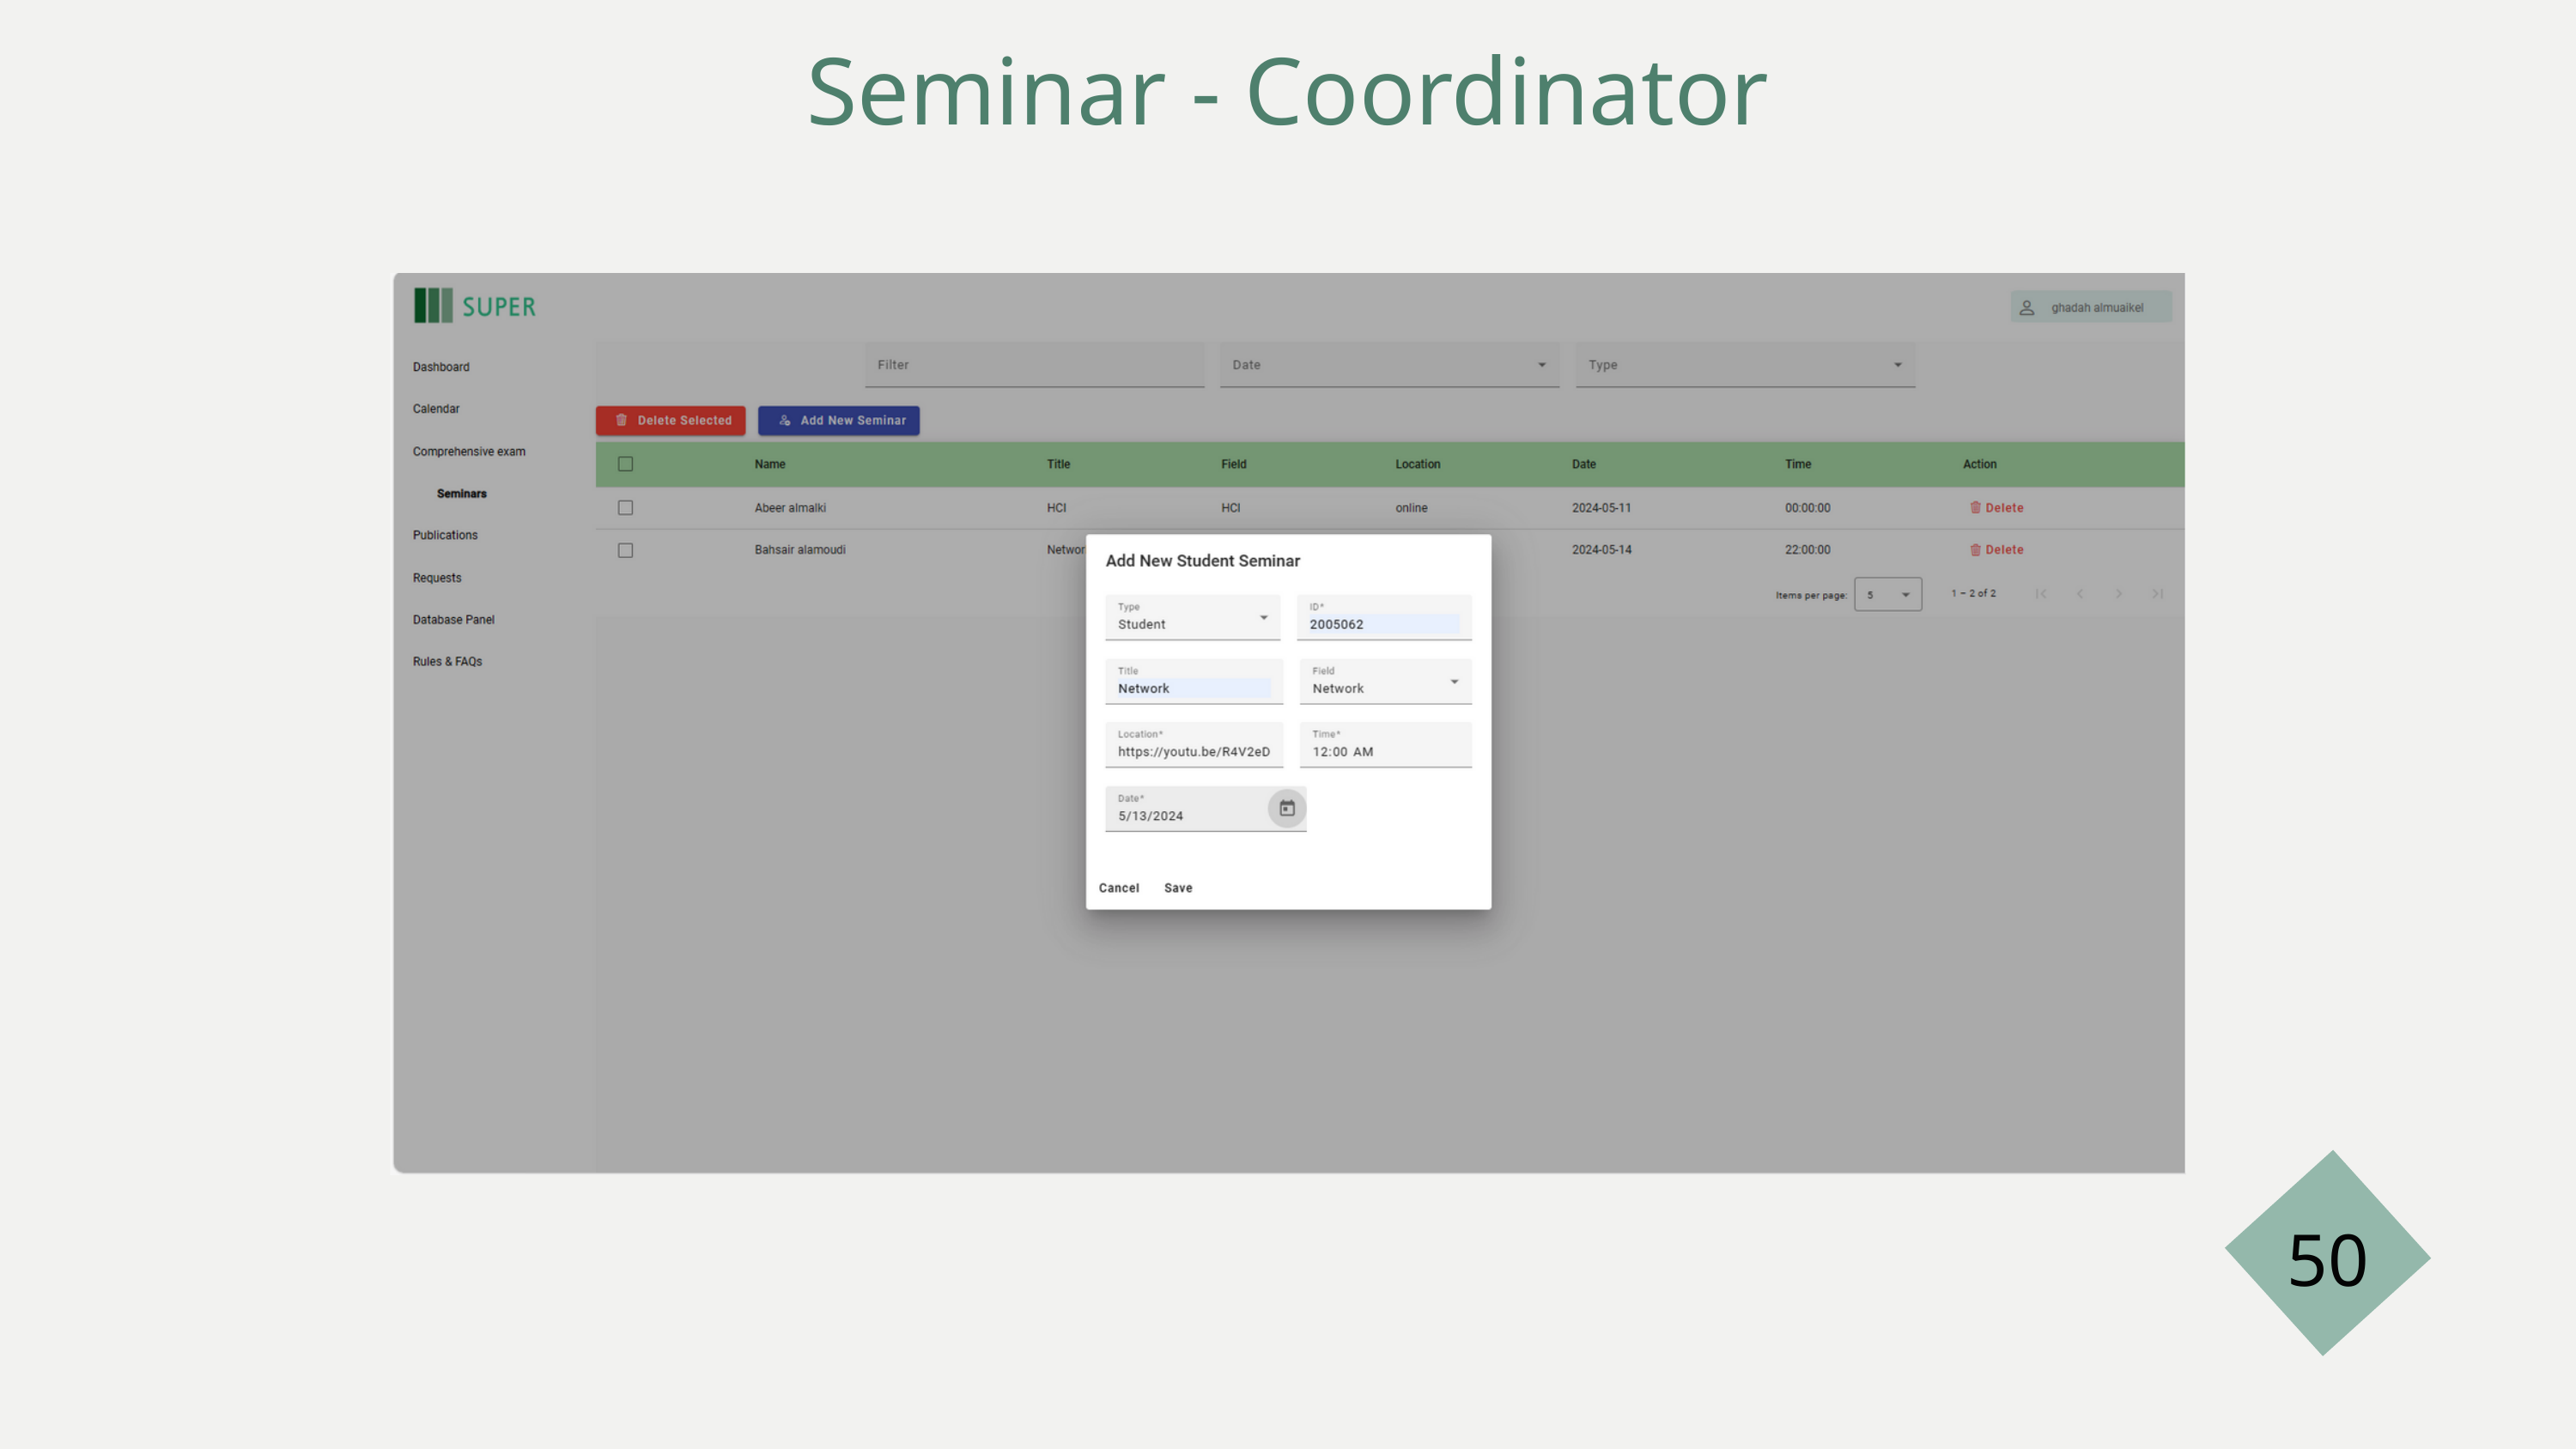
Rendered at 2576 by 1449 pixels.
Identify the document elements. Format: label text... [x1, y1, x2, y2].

text_box [2277, 1149, 2379, 1200]
text_box Seminar - Coordinator [718, 41, 1858, 144]
text_box [2224, 1202, 2432, 1356]
text_box [390, 273, 2186, 1176]
text_box 50 [2275, 1200, 2380, 1300]
